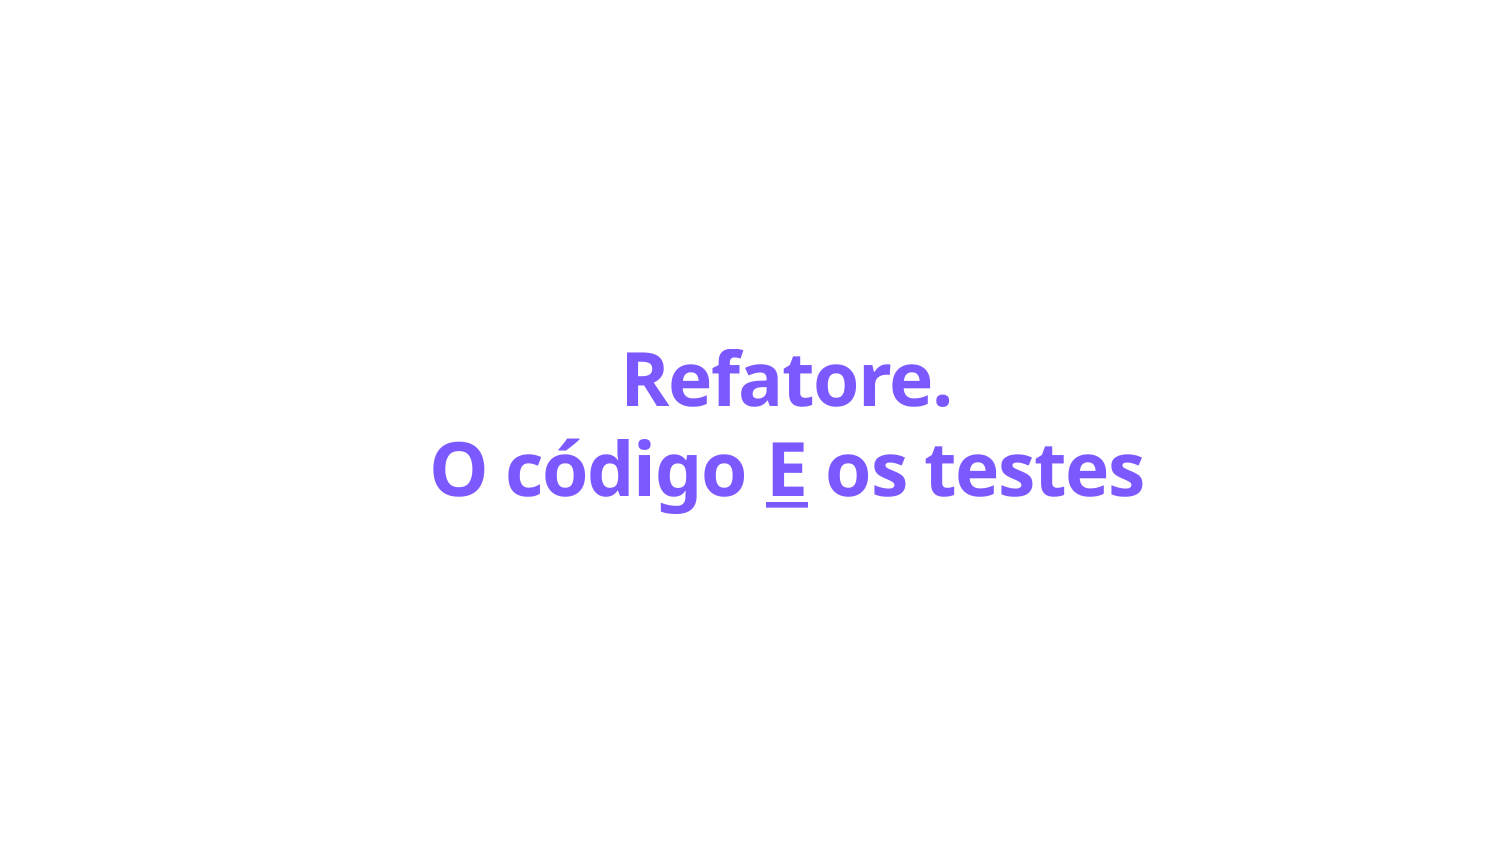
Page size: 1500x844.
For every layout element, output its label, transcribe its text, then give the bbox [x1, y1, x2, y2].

text_box Refatore. O código E os testes [173, 286, 1402, 557]
